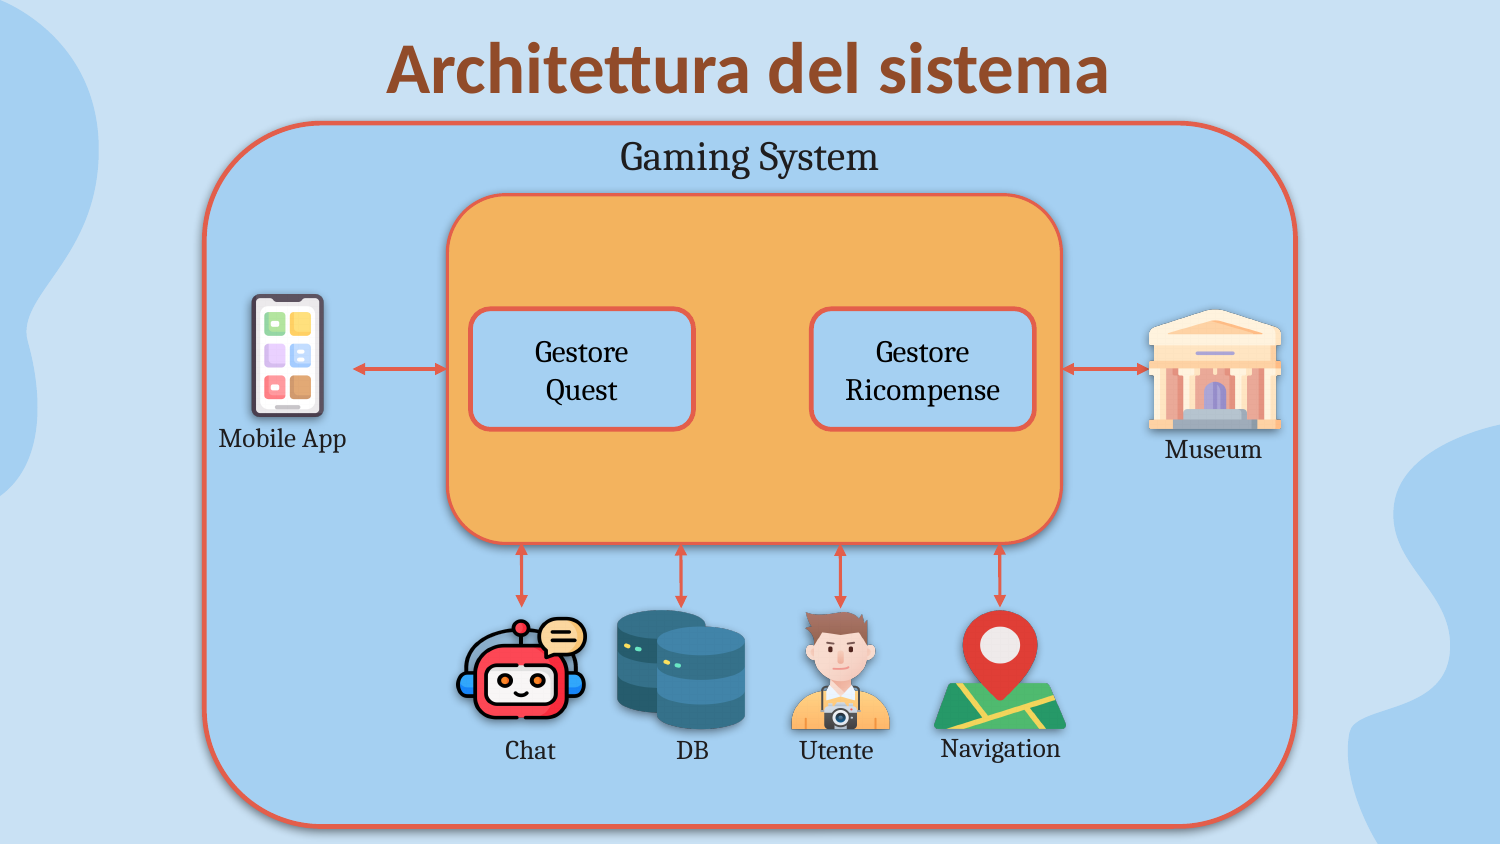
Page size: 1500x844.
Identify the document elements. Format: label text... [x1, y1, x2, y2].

text_box Gestore Ricompense [811, 308, 1035, 430]
text_box Gaming System [568, 124, 932, 172]
text_box Museum [1149, 439, 1280, 464]
text_box Architettura del sistema [371, 29, 1137, 124]
picture [456, 607, 588, 730]
text_box Navigation [925, 715, 1098, 763]
picture [934, 608, 1066, 731]
picture [615, 608, 747, 731]
text_box Chat [474, 737, 588, 765]
text_box DB [661, 738, 732, 765]
text_box Mobile App [203, 405, 371, 443]
text_box [447, 194, 1062, 544]
picture [1149, 307, 1281, 431]
text_box [204, 123, 1296, 827]
text_box Gestore Quest [470, 308, 694, 430]
text_box Utente [784, 738, 897, 765]
picture [774, 608, 906, 731]
picture [221, 294, 353, 417]
